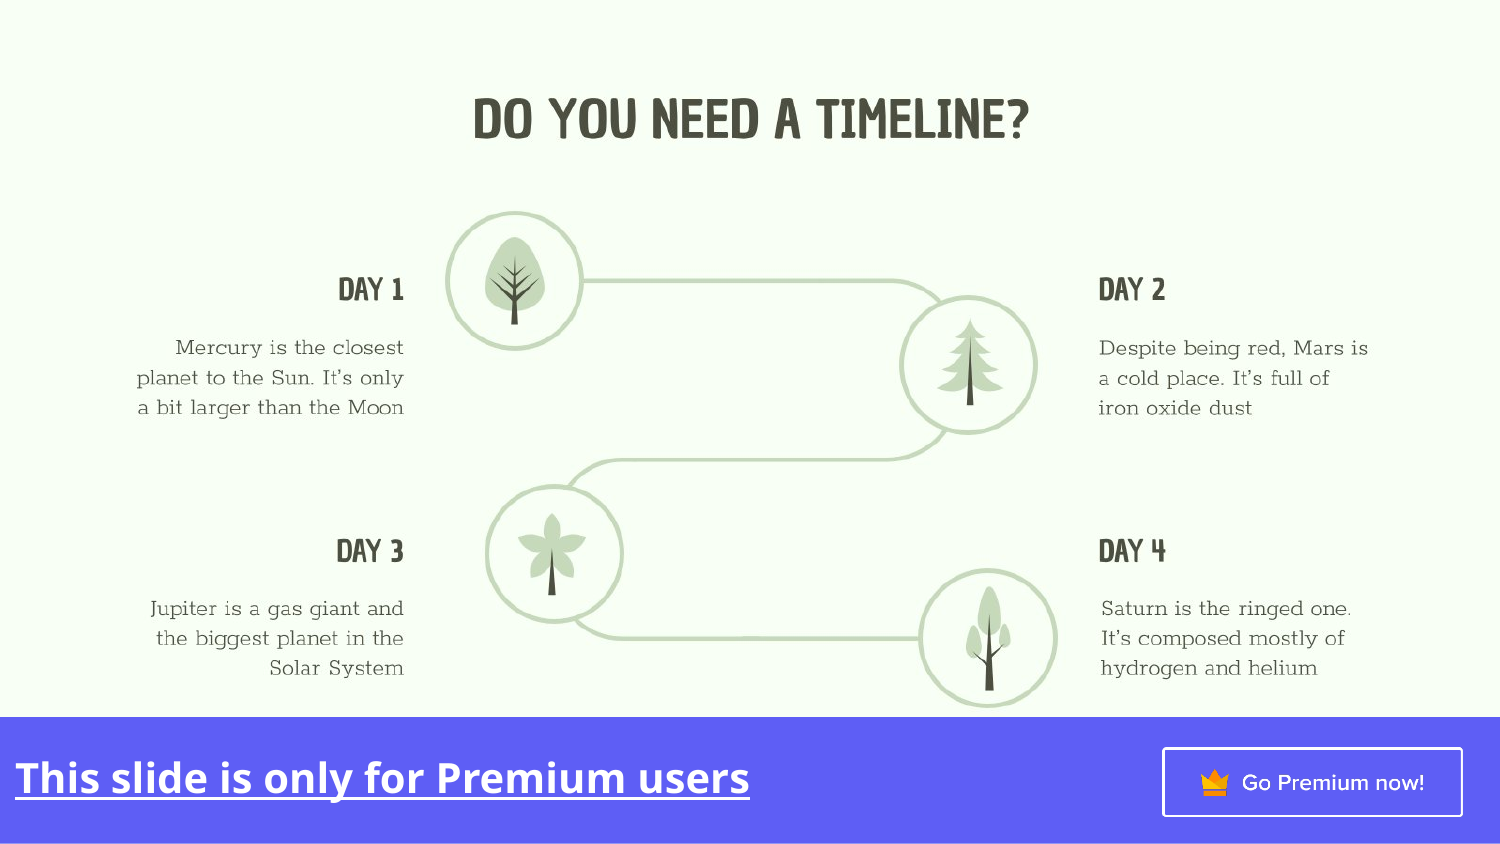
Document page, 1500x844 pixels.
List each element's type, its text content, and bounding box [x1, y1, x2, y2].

text_box This slide is only for Premium users [0, 717, 1500, 844]
picture [0, 0, 1500, 717]
picture [1162, 747, 1463, 817]
